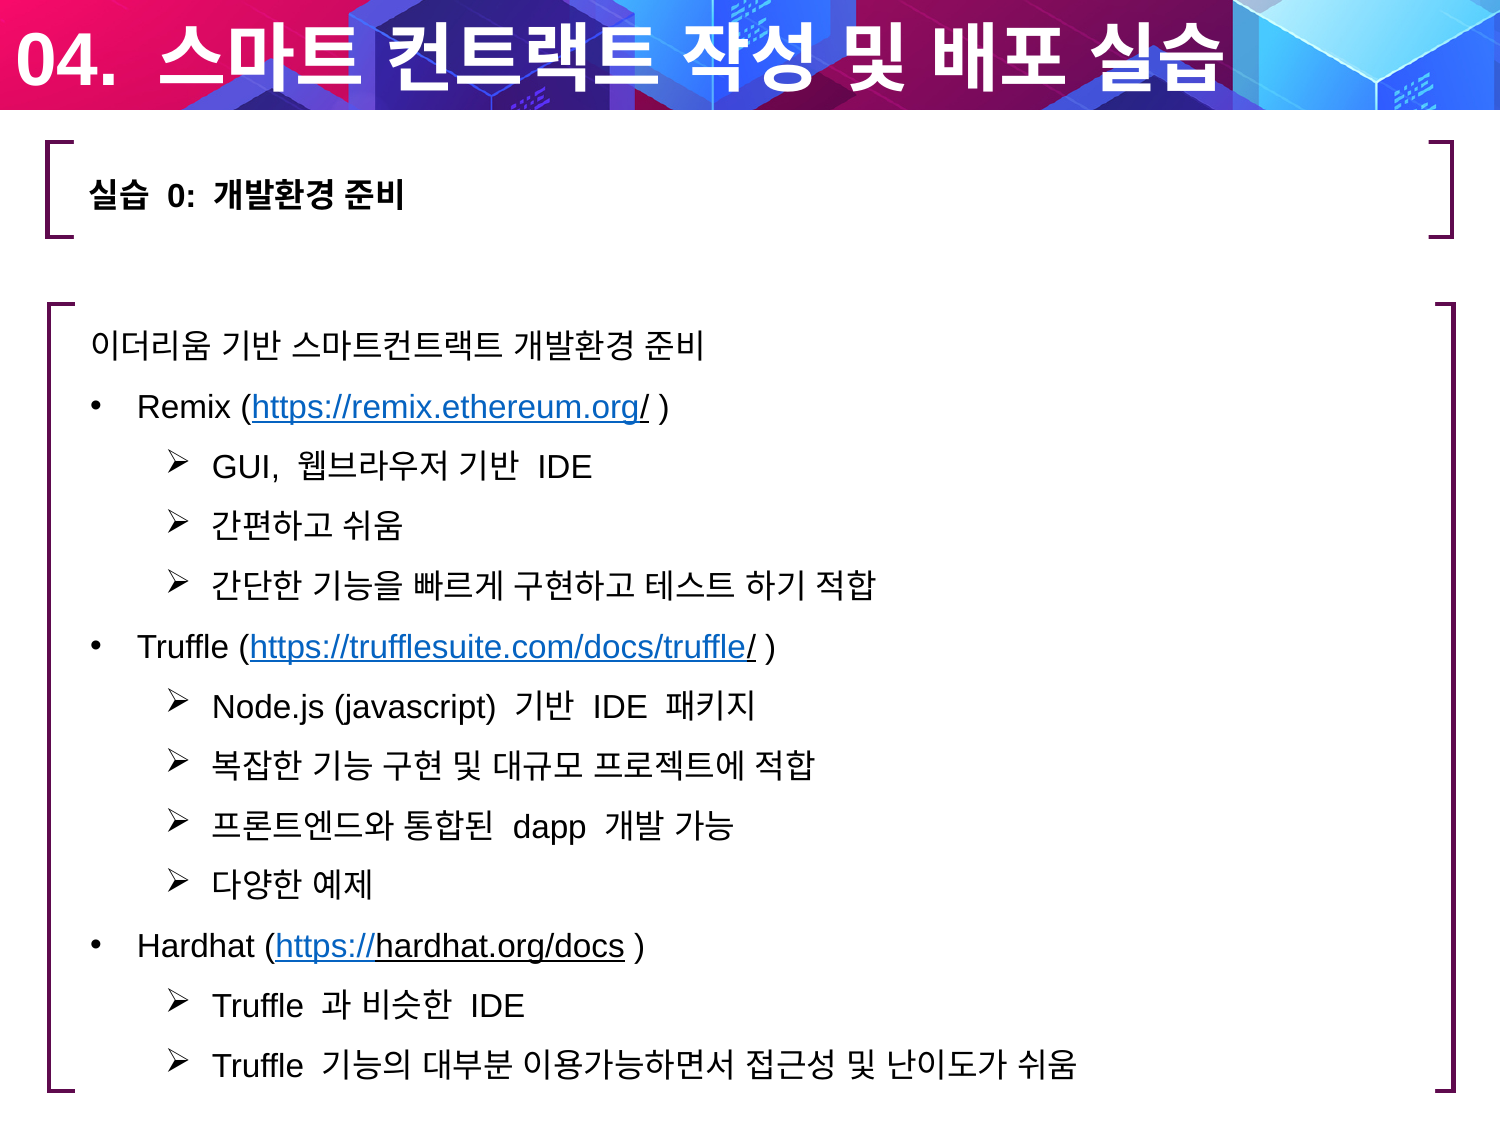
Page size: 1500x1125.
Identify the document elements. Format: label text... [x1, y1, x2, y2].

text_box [48, 283, 1454, 1107]
text_box 04. 스마트 컨트랙트 작성 및 배포 실습 [0, 3, 1500, 109]
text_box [47, 128, 1453, 252]
